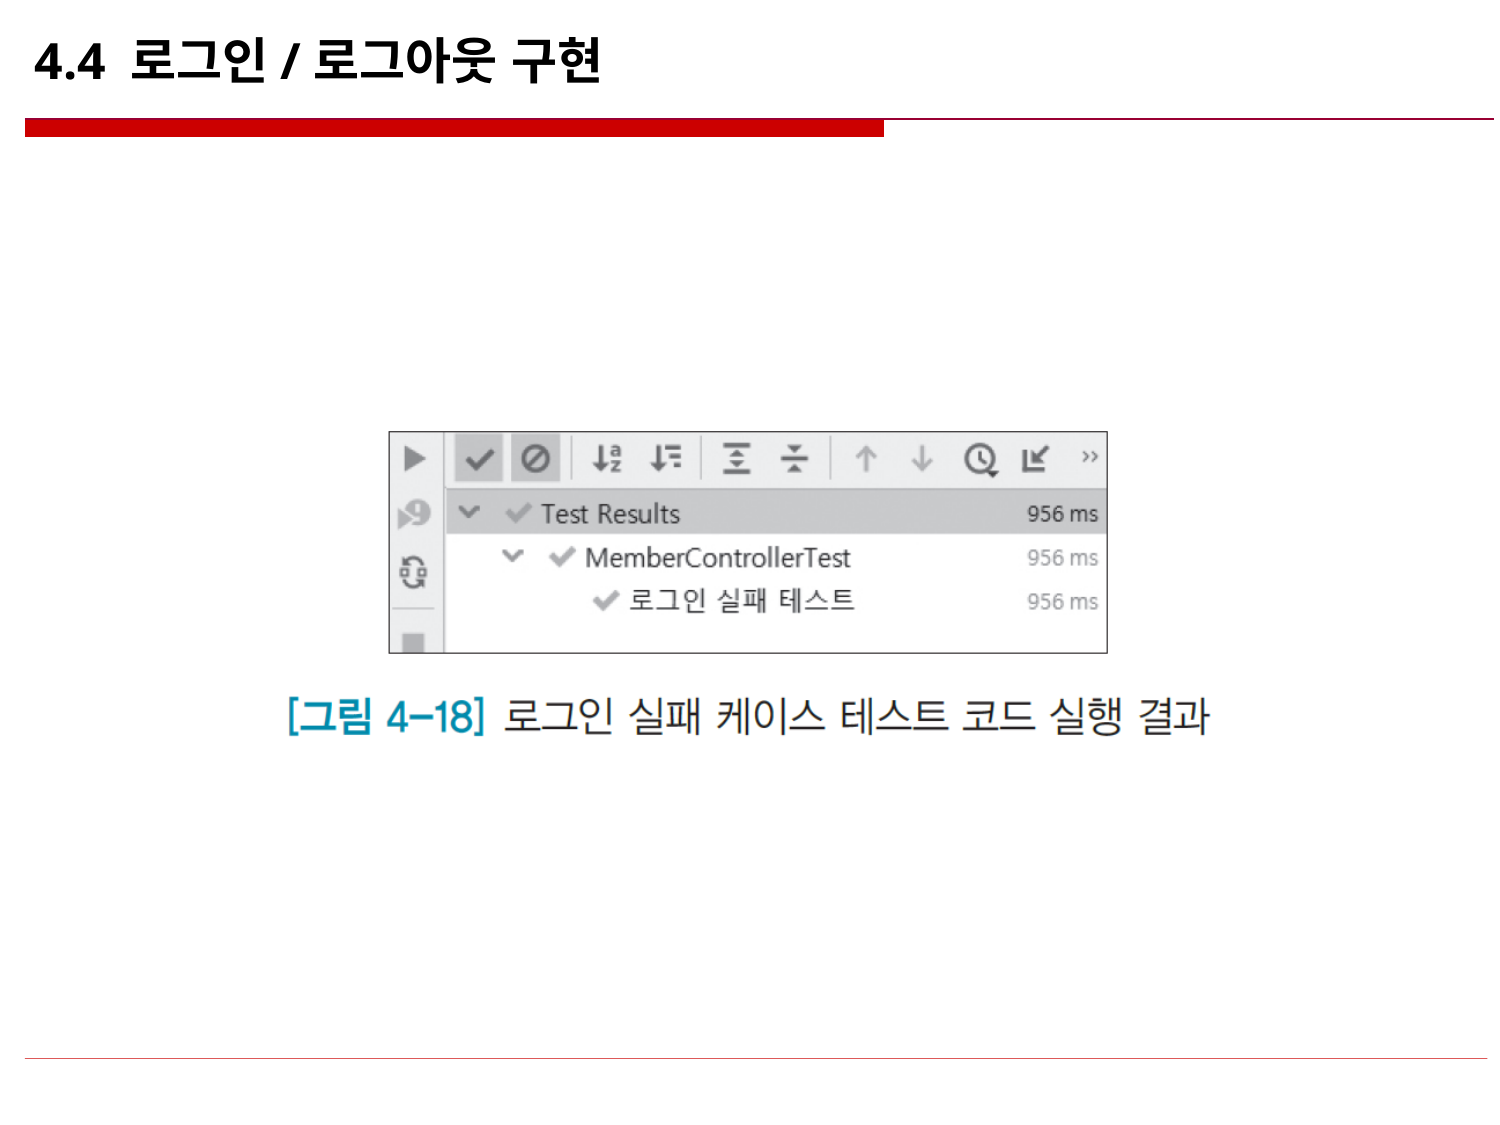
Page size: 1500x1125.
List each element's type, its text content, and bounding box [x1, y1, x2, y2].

title 4.4 로그인/로그아웃 구현 [19, 23, 1370, 96]
picture [257, 408, 1243, 765]
